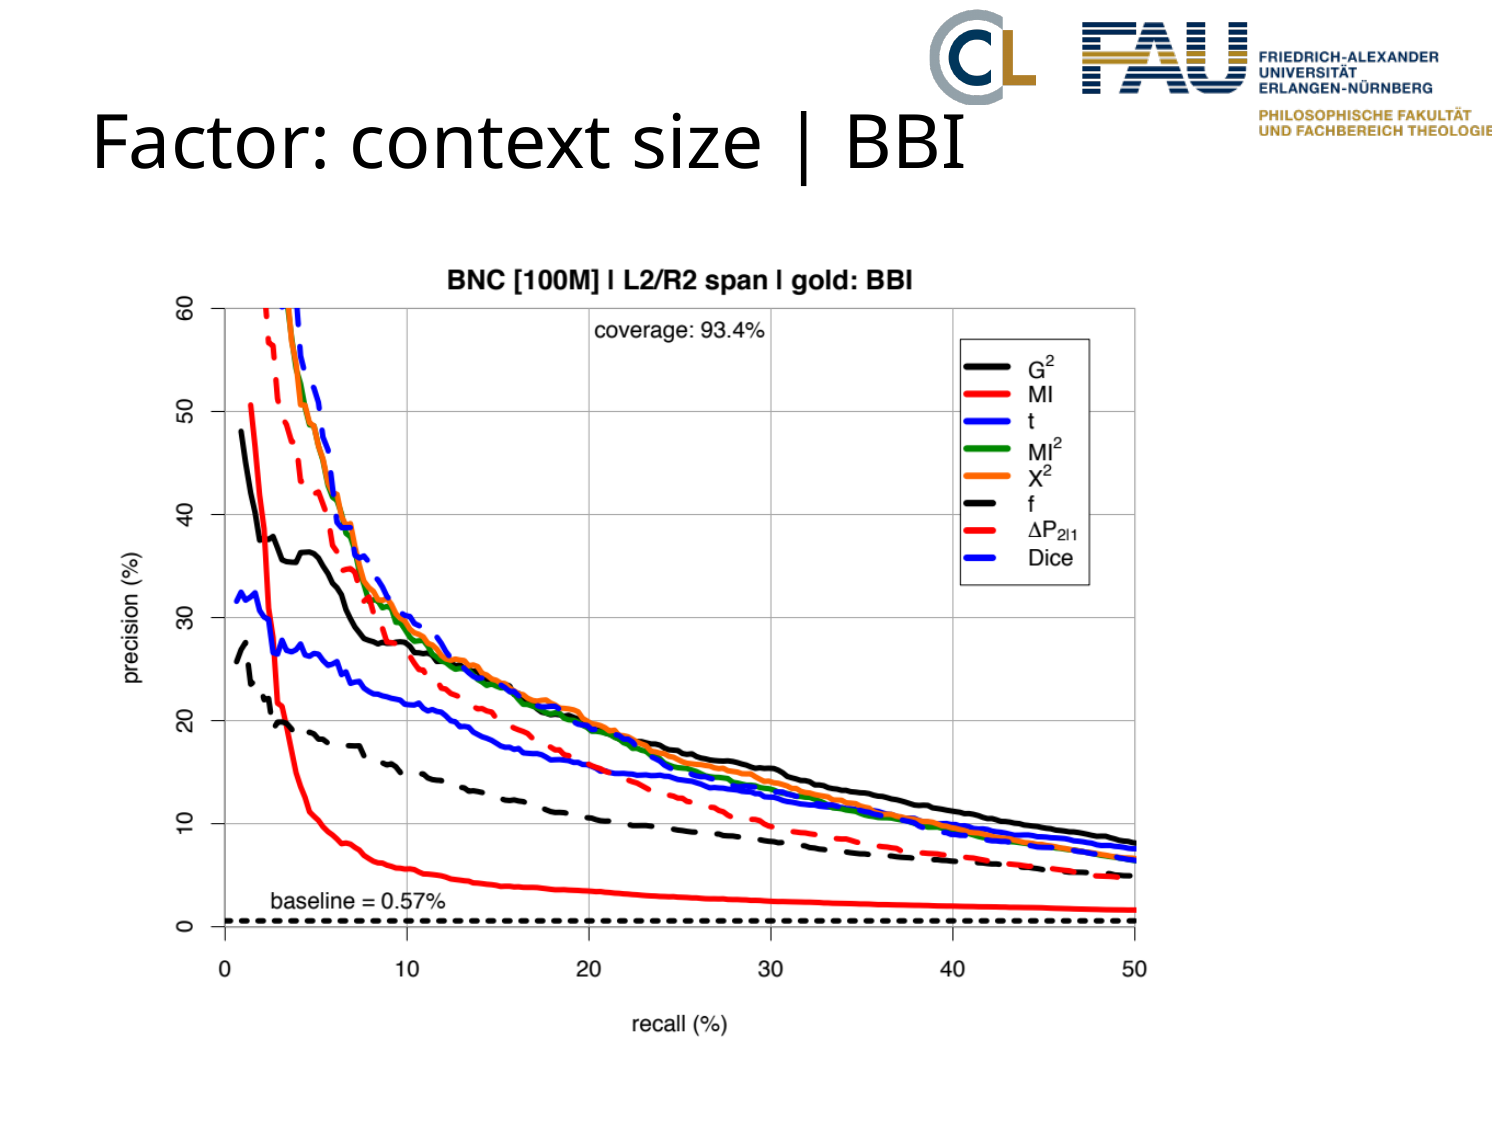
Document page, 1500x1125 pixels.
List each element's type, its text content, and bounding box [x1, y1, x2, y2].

title Factor: context size | BBI [75, 45, 1425, 233]
picture [113, 250, 1164, 1037]
